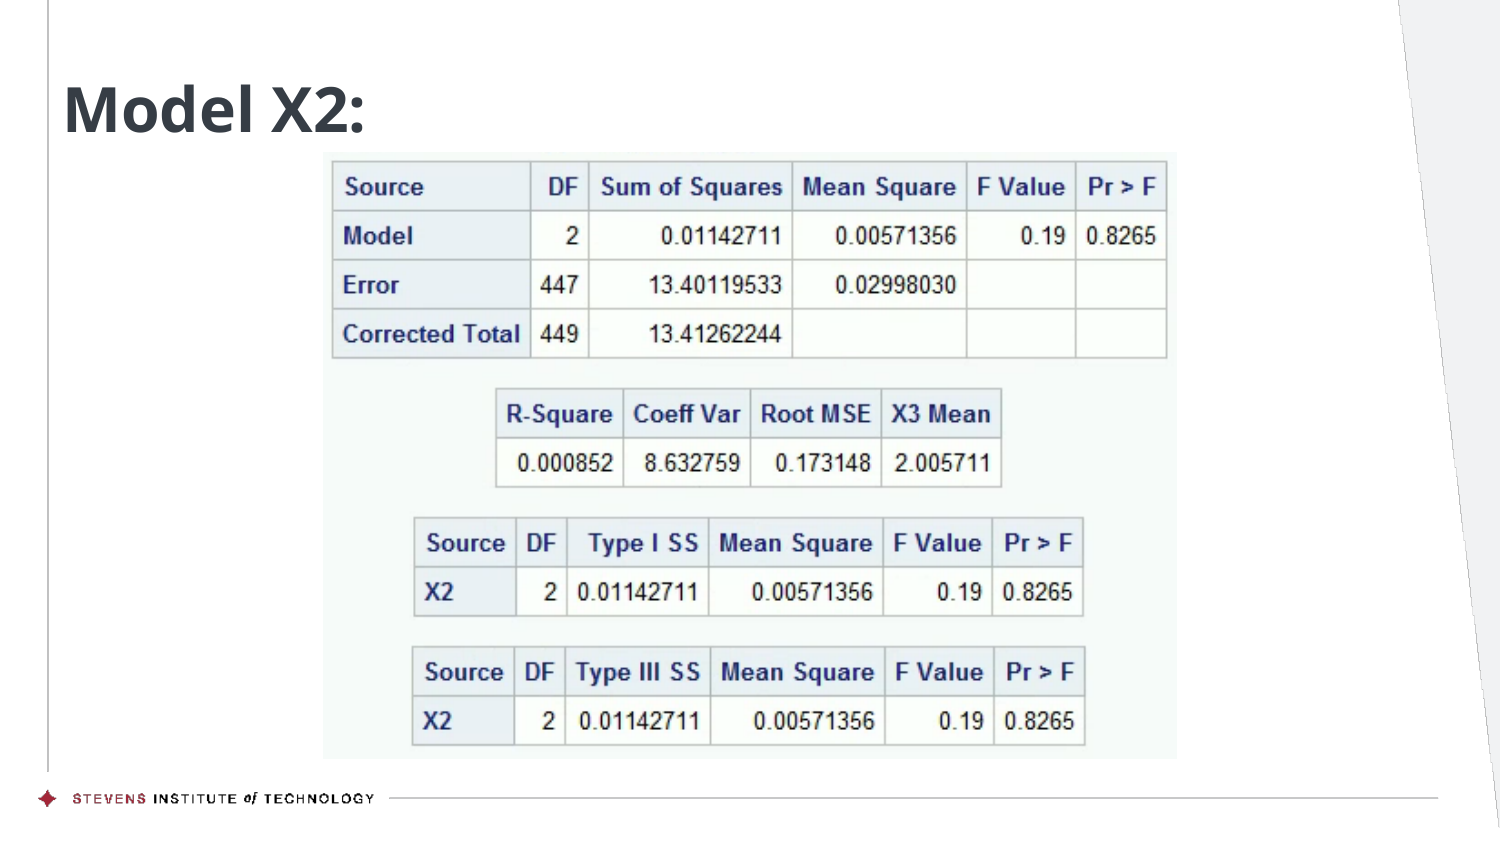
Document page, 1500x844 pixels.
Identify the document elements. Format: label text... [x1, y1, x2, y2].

picture [0, 0, 1500, 844]
title Model X2: [51, 72, 1449, 167]
